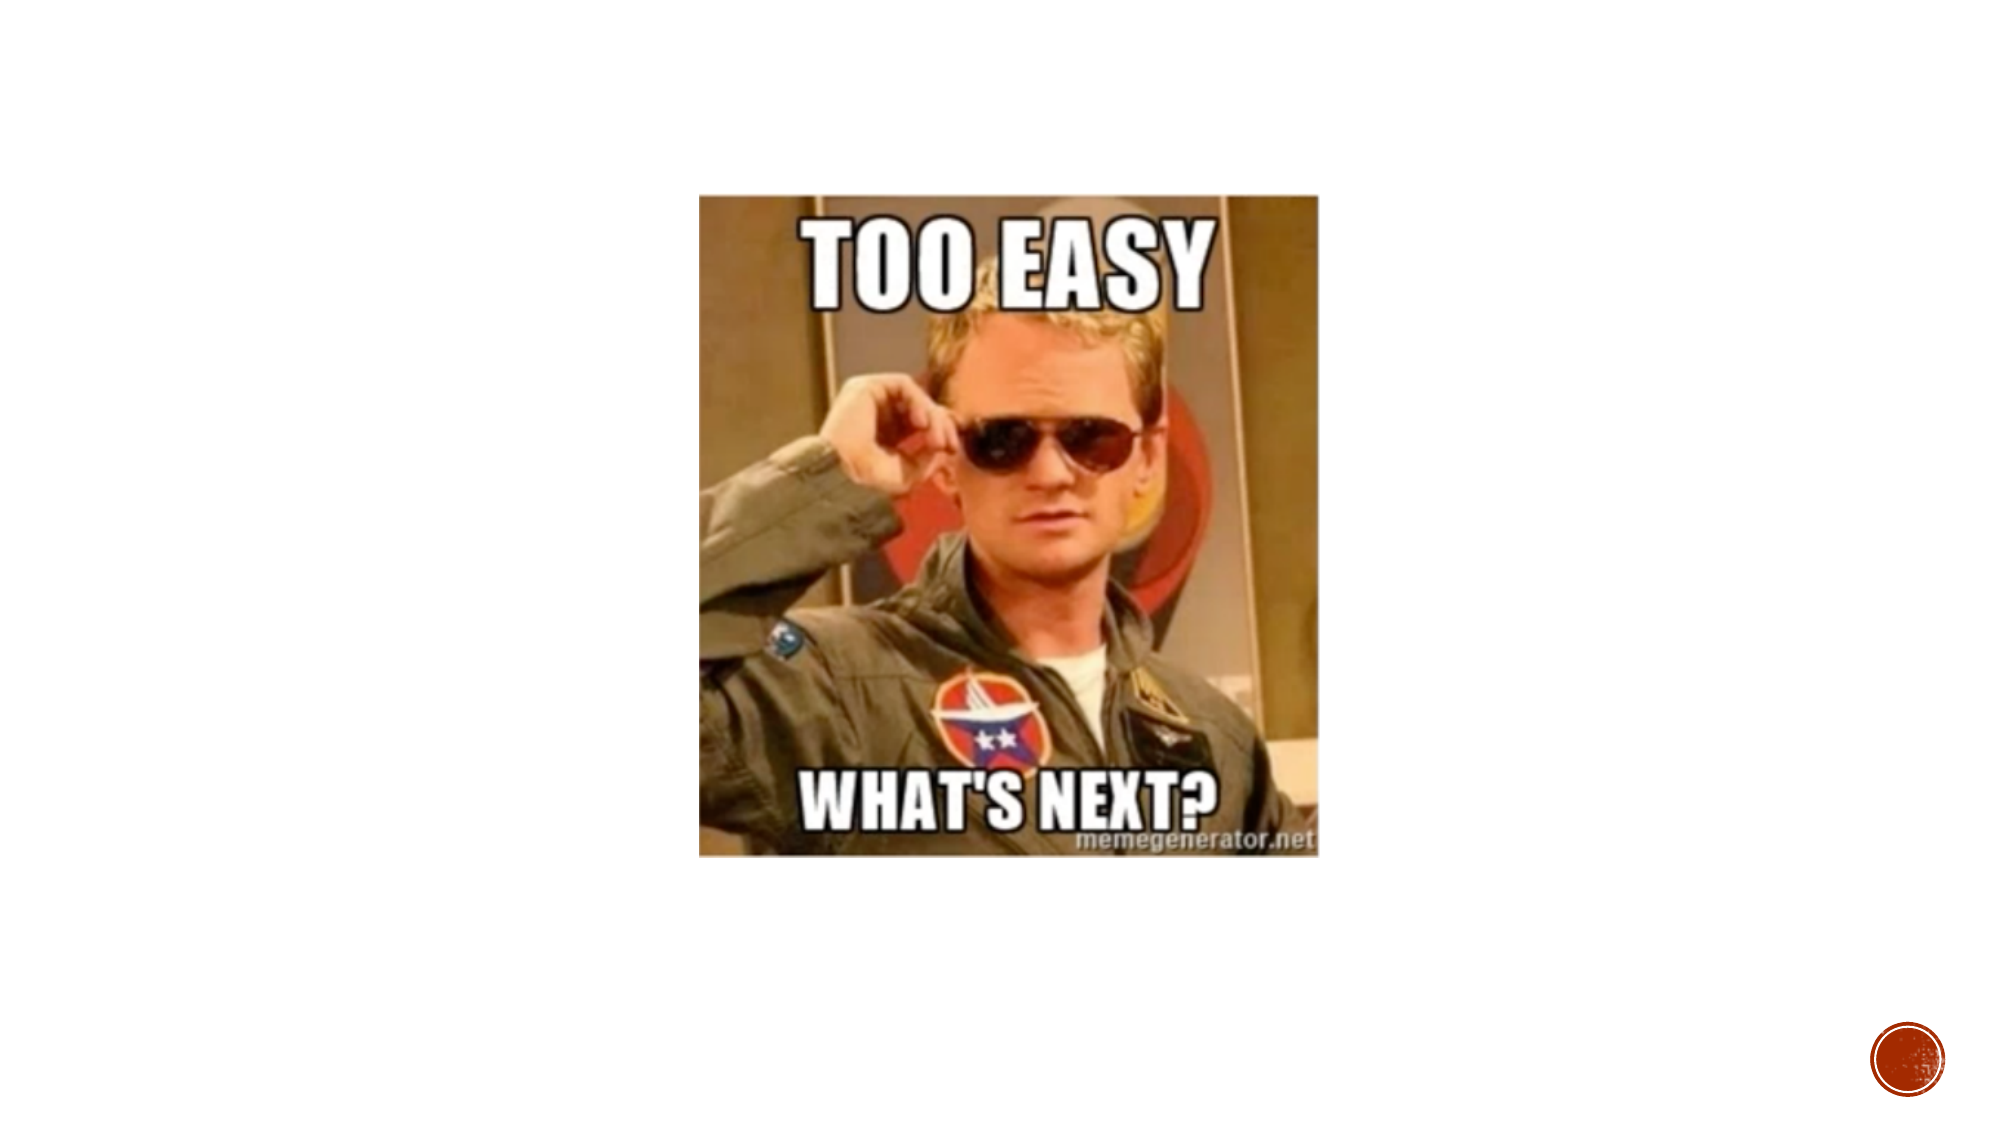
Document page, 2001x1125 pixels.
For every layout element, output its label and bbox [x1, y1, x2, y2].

picture [1870, 1021, 1946, 1097]
picture [699, 193, 1321, 859]
